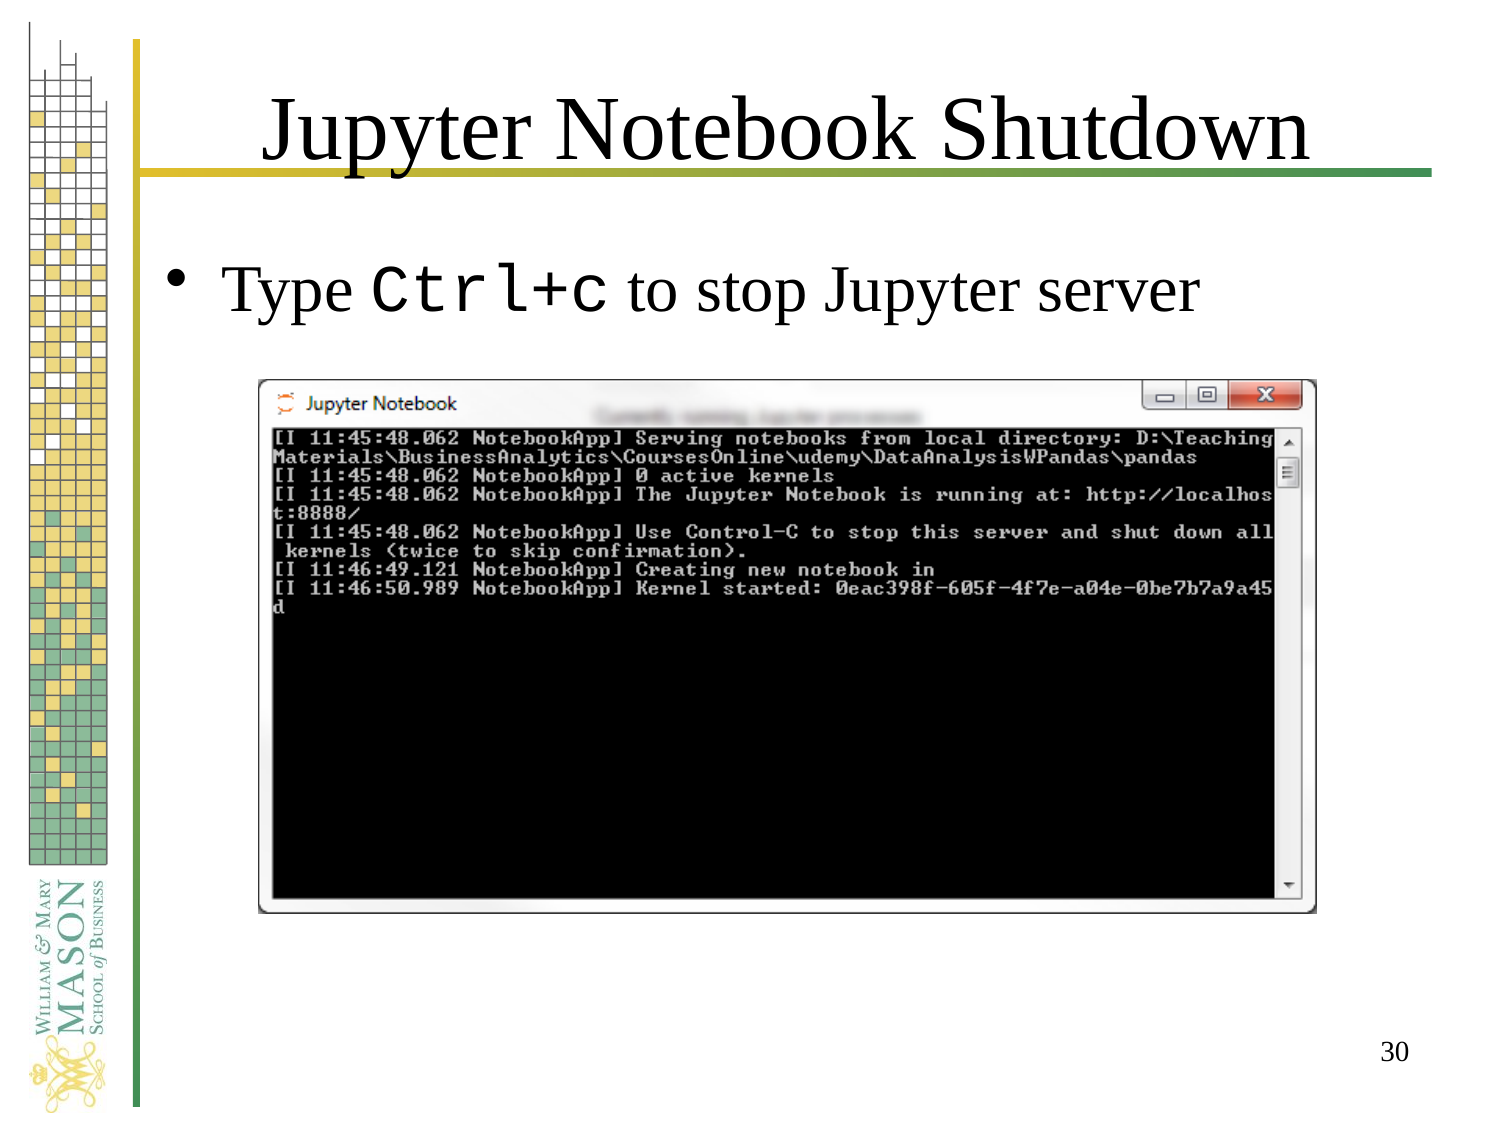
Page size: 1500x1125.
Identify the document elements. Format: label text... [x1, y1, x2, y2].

slide_number 30 [1048, 1024, 1426, 1103]
list Type Ctrl+c to stop Jupyter server [150, 237, 1425, 1005]
slide_number 70 [29, 879, 107, 1113]
title Jupyter Notebook Shutdown [150, 45, 1425, 200]
picture [258, 379, 1317, 915]
